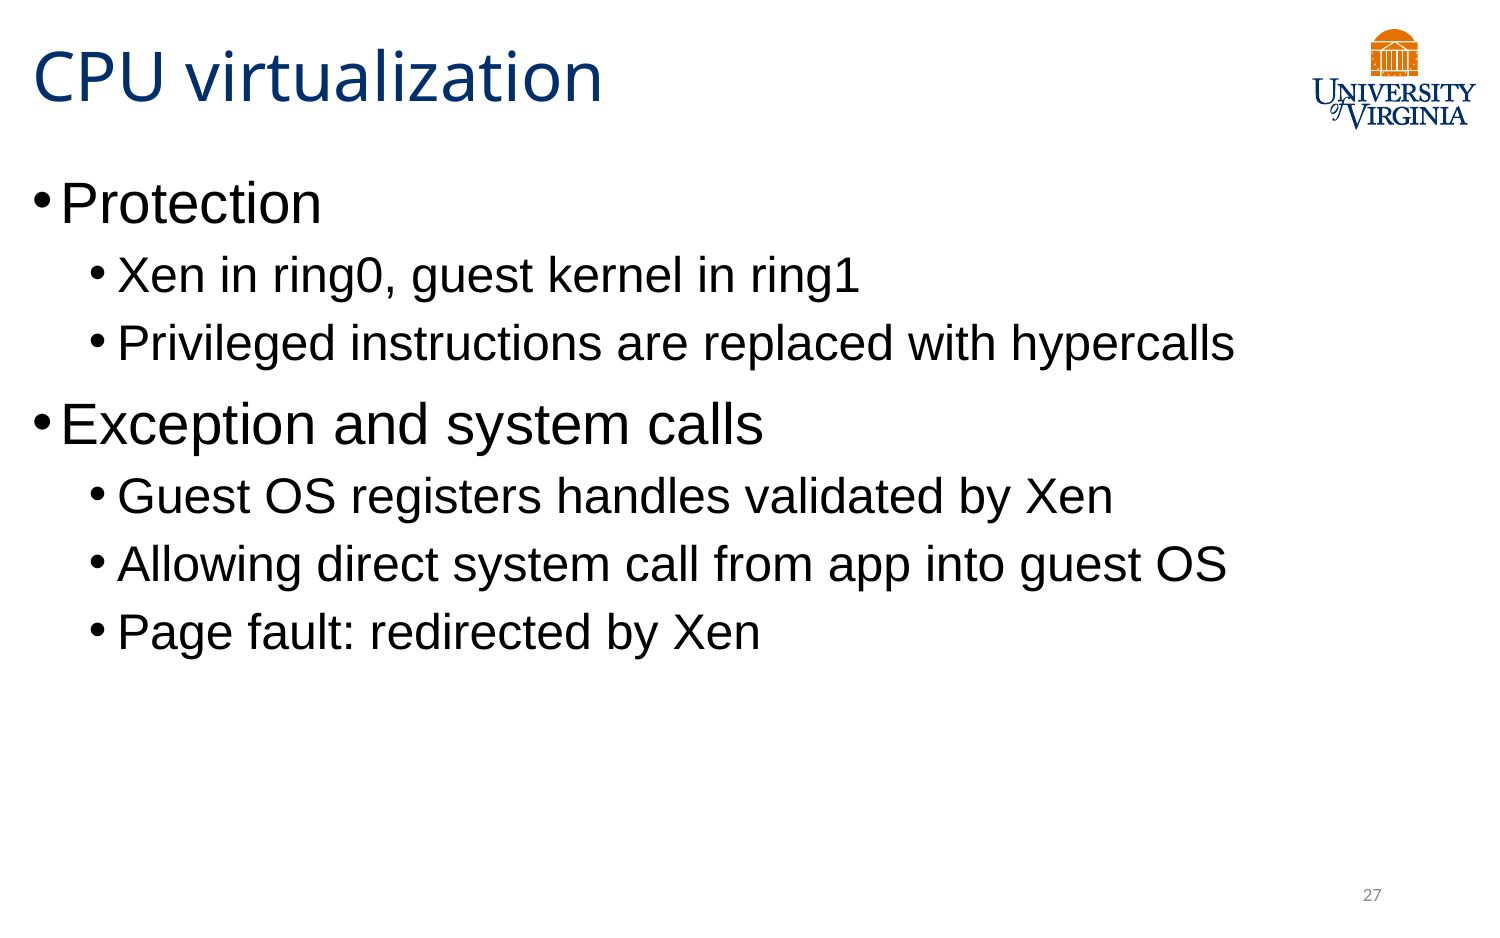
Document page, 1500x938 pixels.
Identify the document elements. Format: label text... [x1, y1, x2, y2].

title CPU virtualization [17, 14, 1297, 145]
slide_number 27 [1059, 868, 1397, 919]
list Protection Xen in ring0, guest kernel in ring1 Privileged instructions are replaced with hypercalls Exception and system calls Guest OS registers handles validated by Xen Allowing direct system call from app into guest OS Page fault: redirected by Xen [17, 157, 1483, 845]
